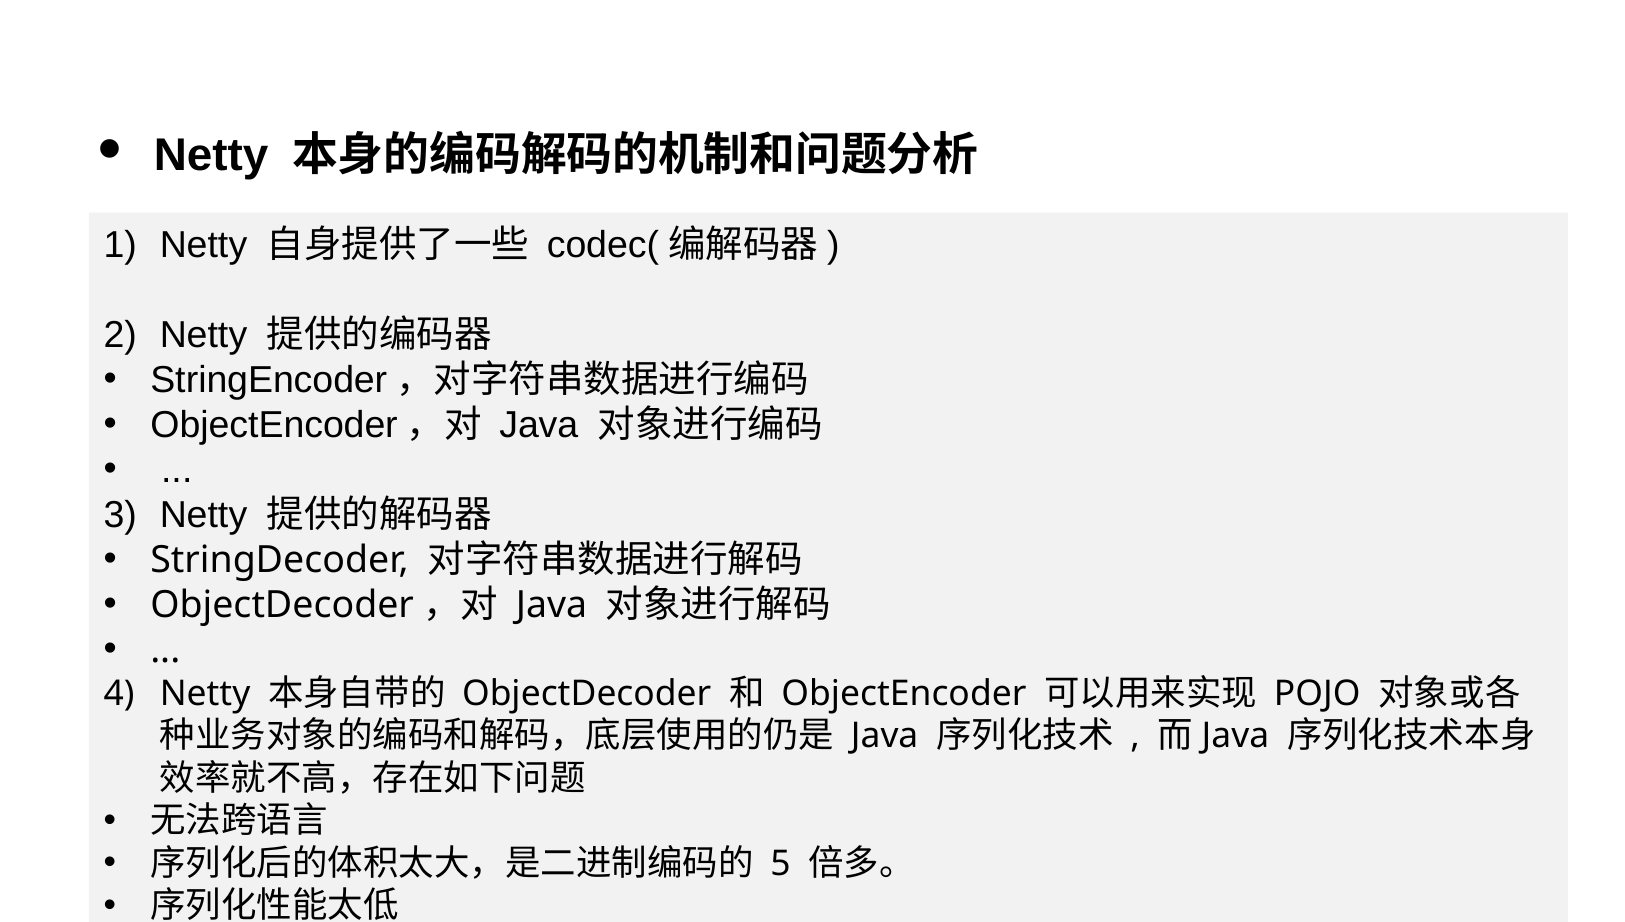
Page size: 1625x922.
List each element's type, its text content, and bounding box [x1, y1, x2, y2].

text_box Netty 自身提供了一些 codec(编解码器) Netty 提供的编码器 StringEncoder，对字符串数据进行编码 ObjectEncoder，对 Java 对象进行编码 ... Netty 提供的解码器 StringDecoder, 对字符串数据进行解码 ObjectDecoder，对 Java 对象进行解码 ... Netty 本身自带的 ObjectDecoder 和 ObjectEncoder 可以用来实现 POJO 对象或各种业务对象的编码和解码，底层使用的仍是 Java 序列化技术 , 而Java 序列化技术本身效率就不高，存在如下问题 无法跨语言 序列化后的体积太大，是二进制编码的 5 倍多。 序列化性能太低 => 引出 新的解决方案 [Google 的 Protobuf] [88, 212, 1568, 922]
text_box Netty 本身的编码解码的机制和问题分析 [82, 123, 1375, 188]
